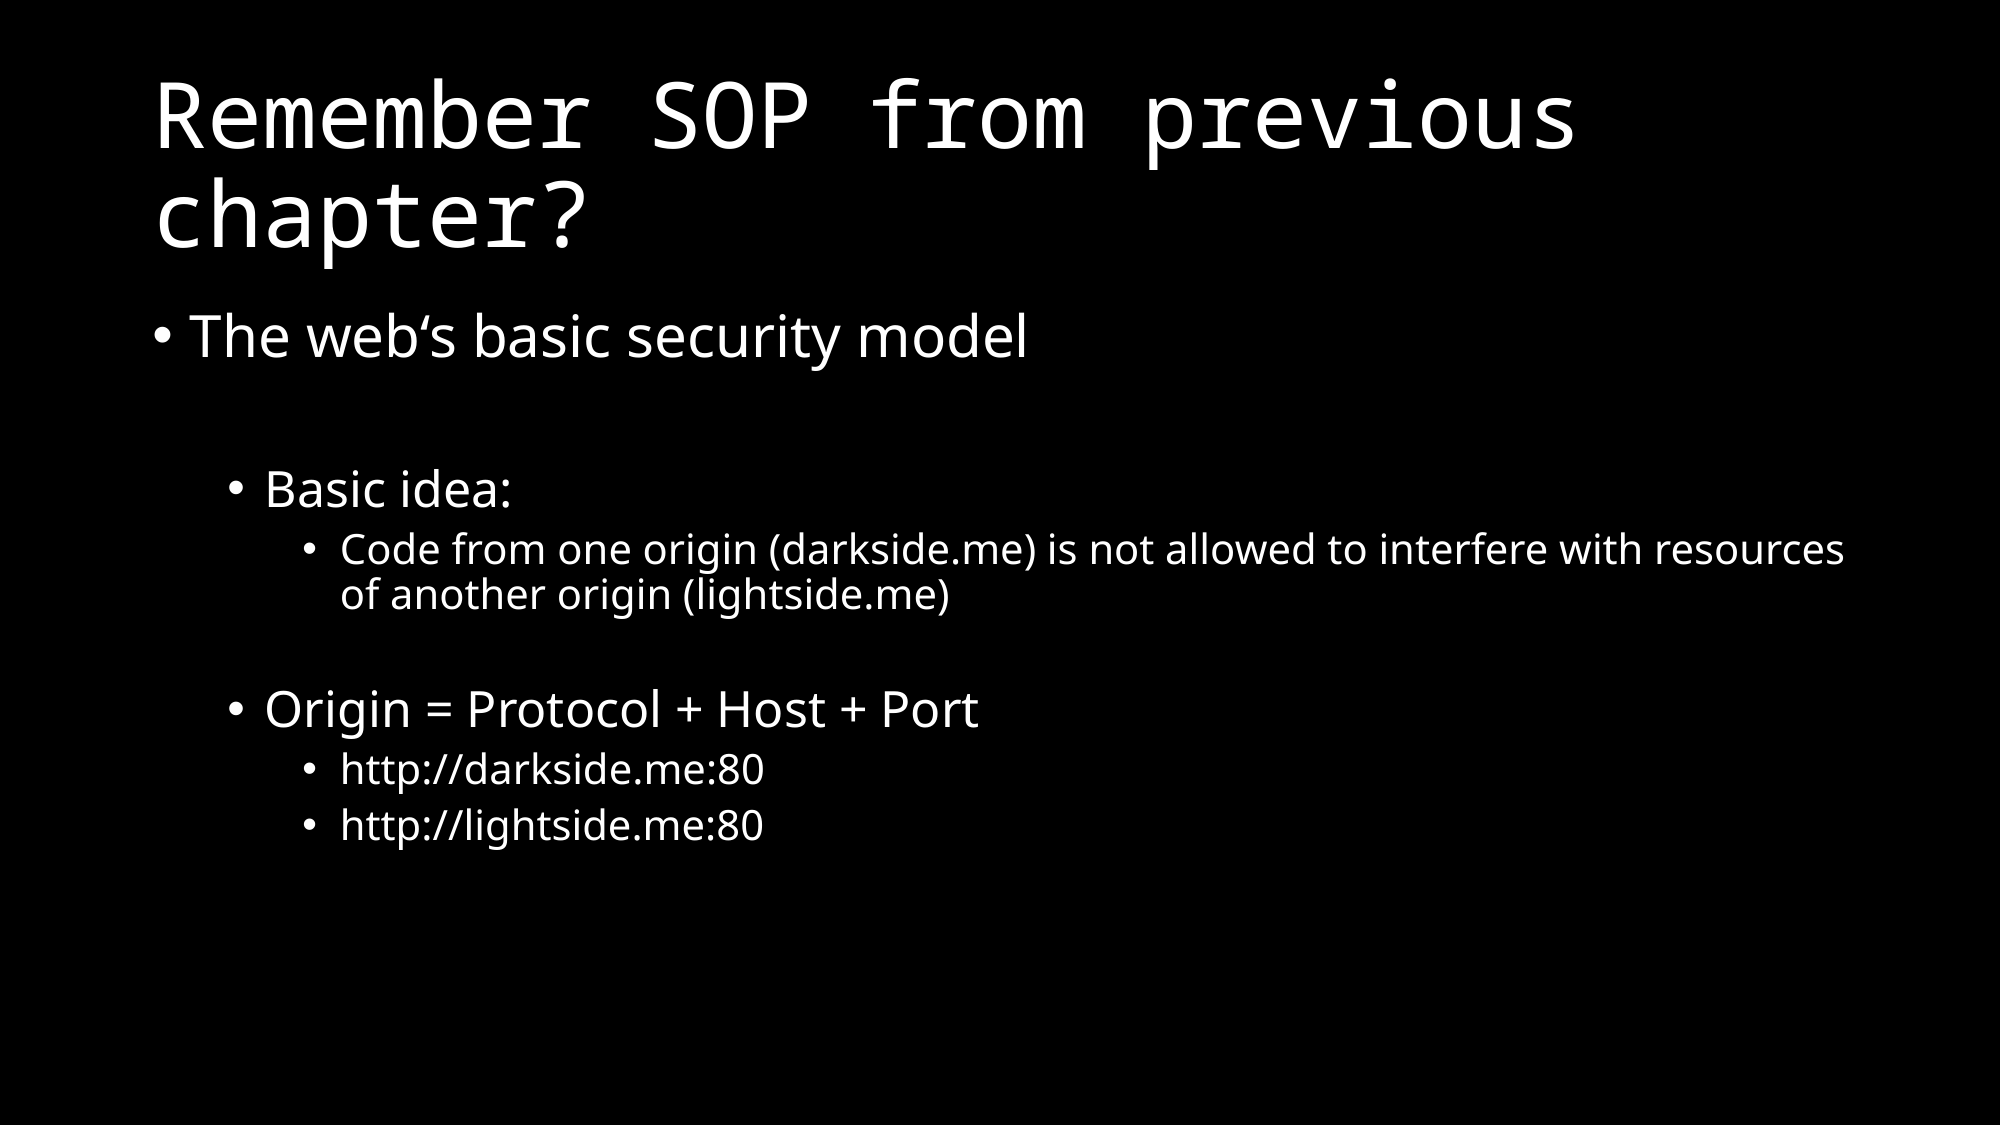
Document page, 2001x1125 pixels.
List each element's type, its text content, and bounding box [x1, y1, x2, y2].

list The web‘s basic security model Basic idea: Code from one origin (darkside.me) is not allowed to interfere with resources of another origin (lightside.me) Origin = Protocol + Host + Port http://darkside.me:80 http://lightside.me:80 [137, 299, 1863, 1087]
title Remember SOP from previous chapter? [137, 59, 1952, 278]
